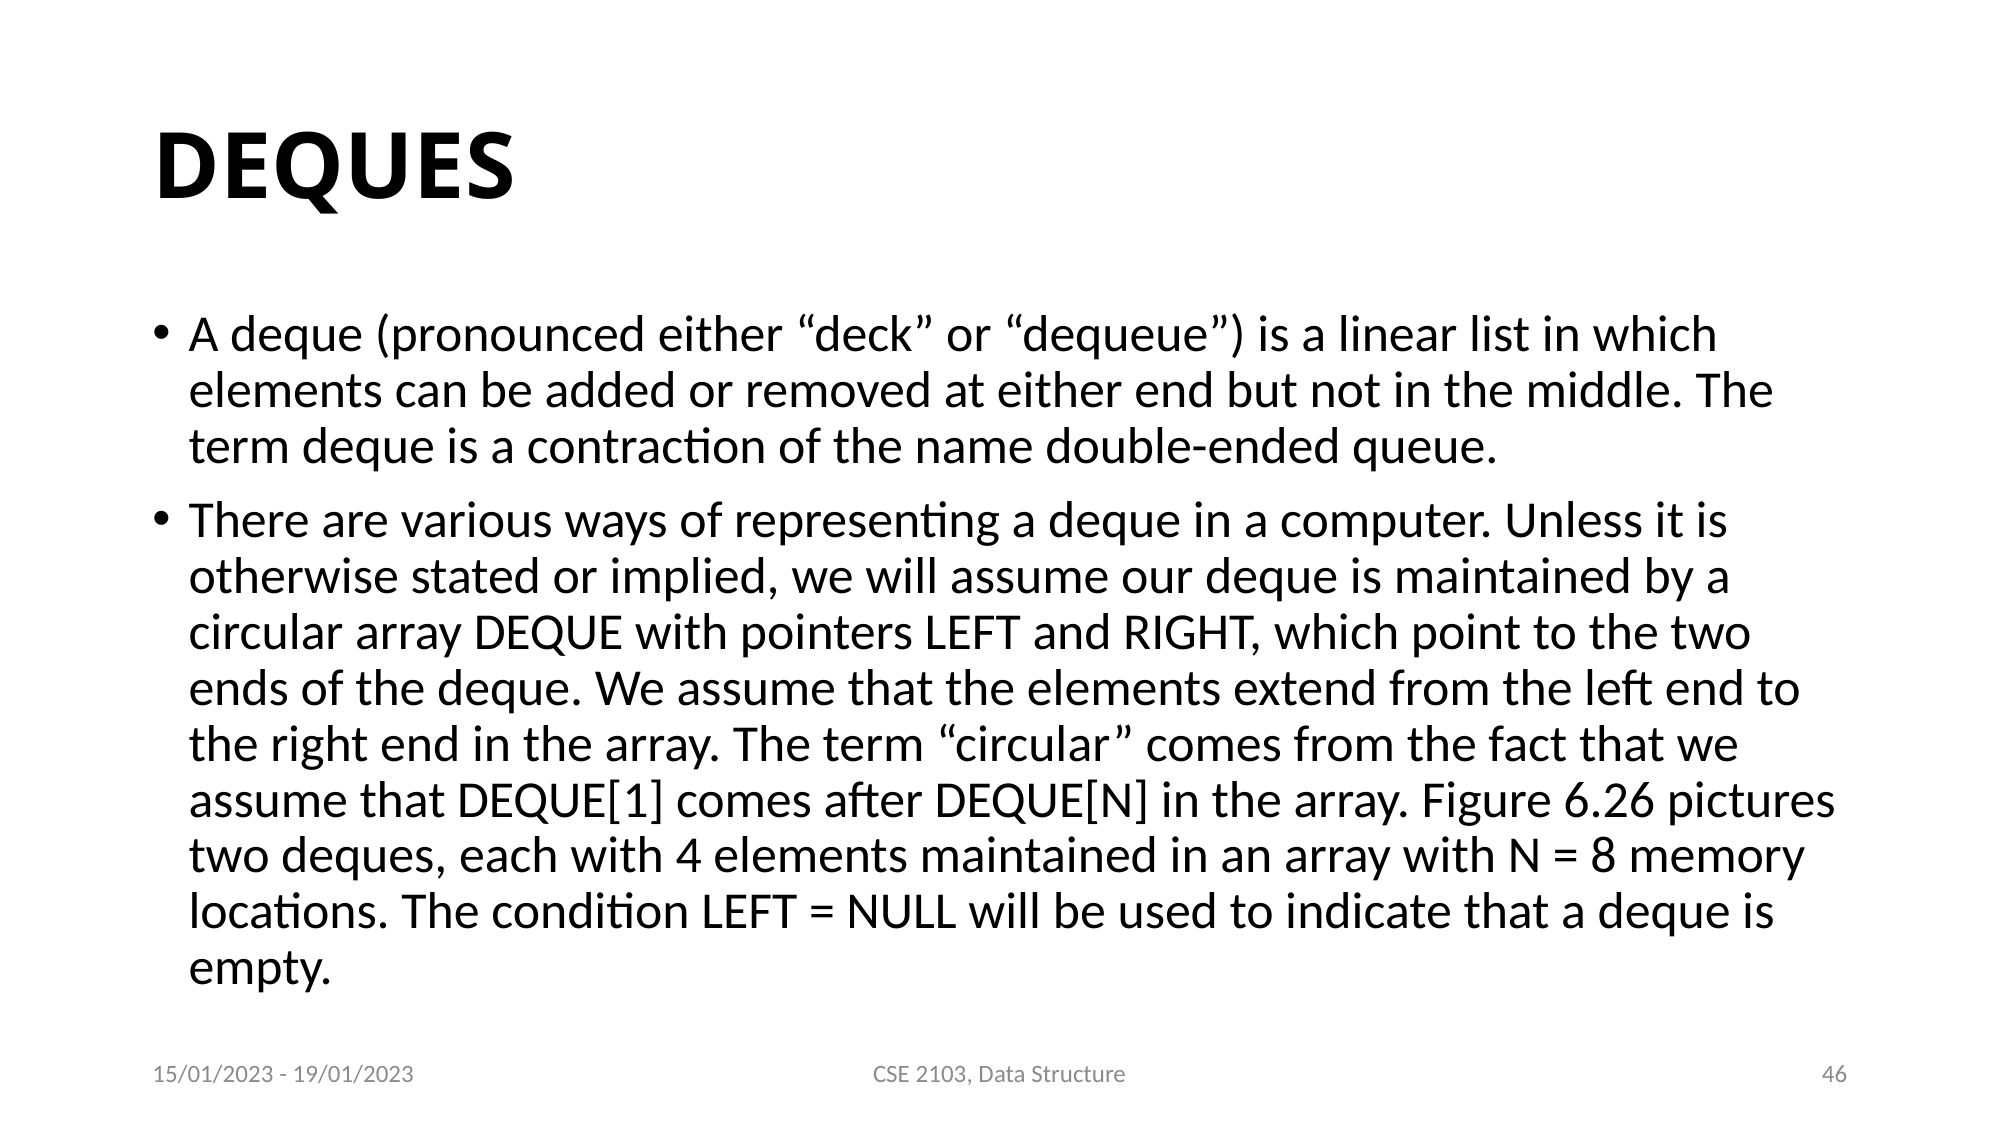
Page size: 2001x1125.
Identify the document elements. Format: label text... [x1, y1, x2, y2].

slide_number 46 [1412, 1042, 1863, 1103]
title DEQUES [137, 59, 1863, 278]
list A deque (pronounced either “deck” or “dequeue”) is a linear list in which elements can be added or removed at either end but not in the middle. The term deque is a contraction of the name double-ended queue. There are various ways of representing a deque in a computer. Unless it is otherwise stated or implied, we will assume our deque is maintained by a circular array DEQUE with pointers LEFT and RIGHT, which point to the two ends of the deque. We assume that the elements extend from the left end to the right end in the array. The term “circular” comes from the fact that we assume that DEQUE[1] comes after DEQUE[N] in the array. Figure 6.26 pictures two deques, each with 4 elements maintained in an array with N = 8 memory locations. The condition LEFT = NULL will be used to indicate that a deque is empty. [137, 299, 1863, 1014]
footer CSE 2103, Data Structure [662, 1042, 1338, 1103]
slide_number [137, 1042, 588, 1103]
